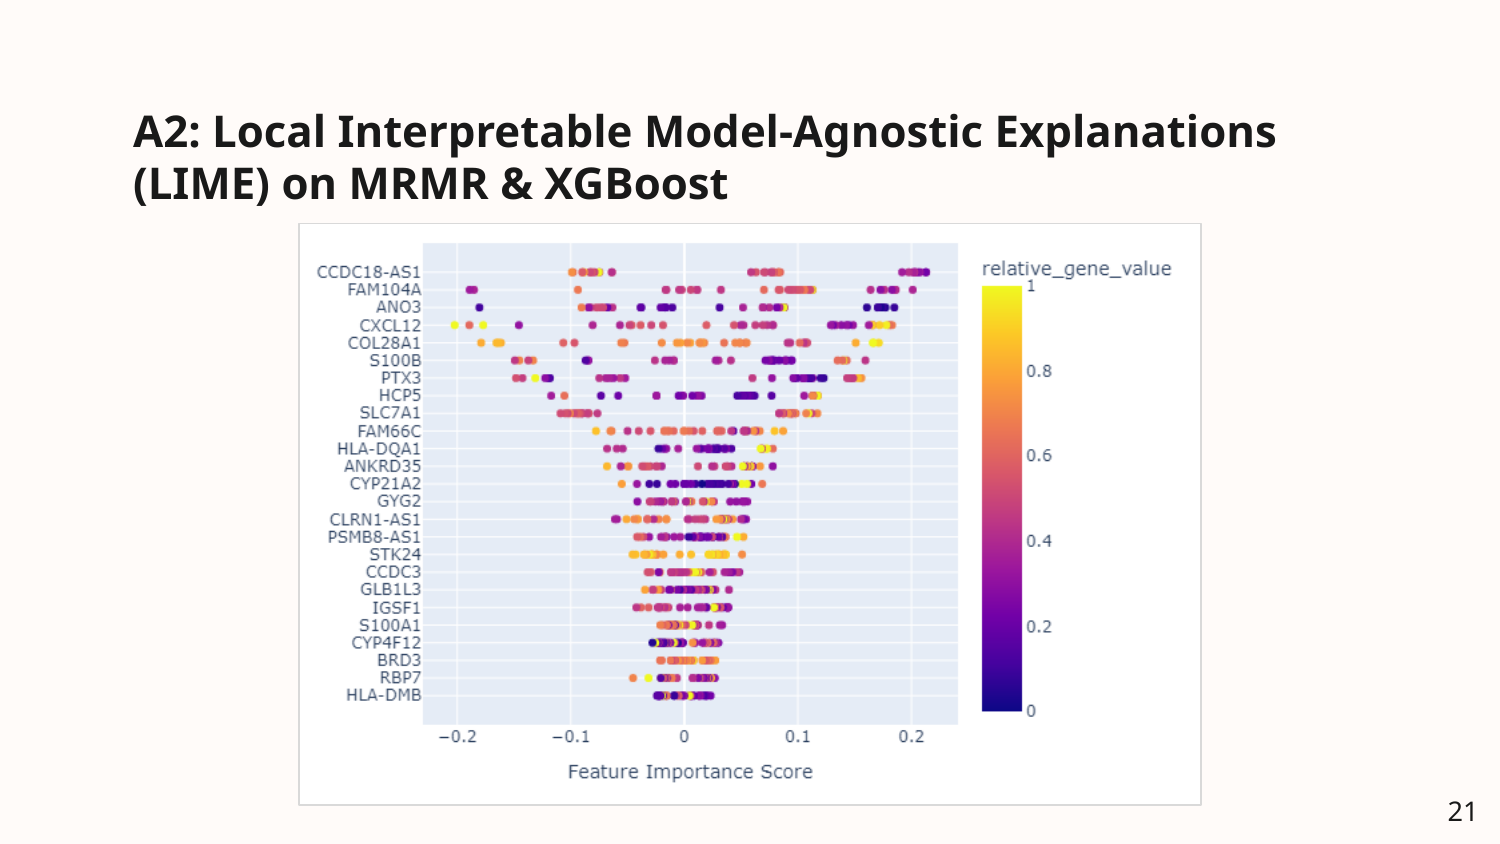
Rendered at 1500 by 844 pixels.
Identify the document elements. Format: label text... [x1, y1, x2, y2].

picture [299, 223, 1201, 805]
slide_number ‹#› [1403, 779, 1494, 844]
title A2: Local Interpretable Model-Agnostic Explanations (LIME) on MRMR & XGBoost [118, 88, 1382, 183]
